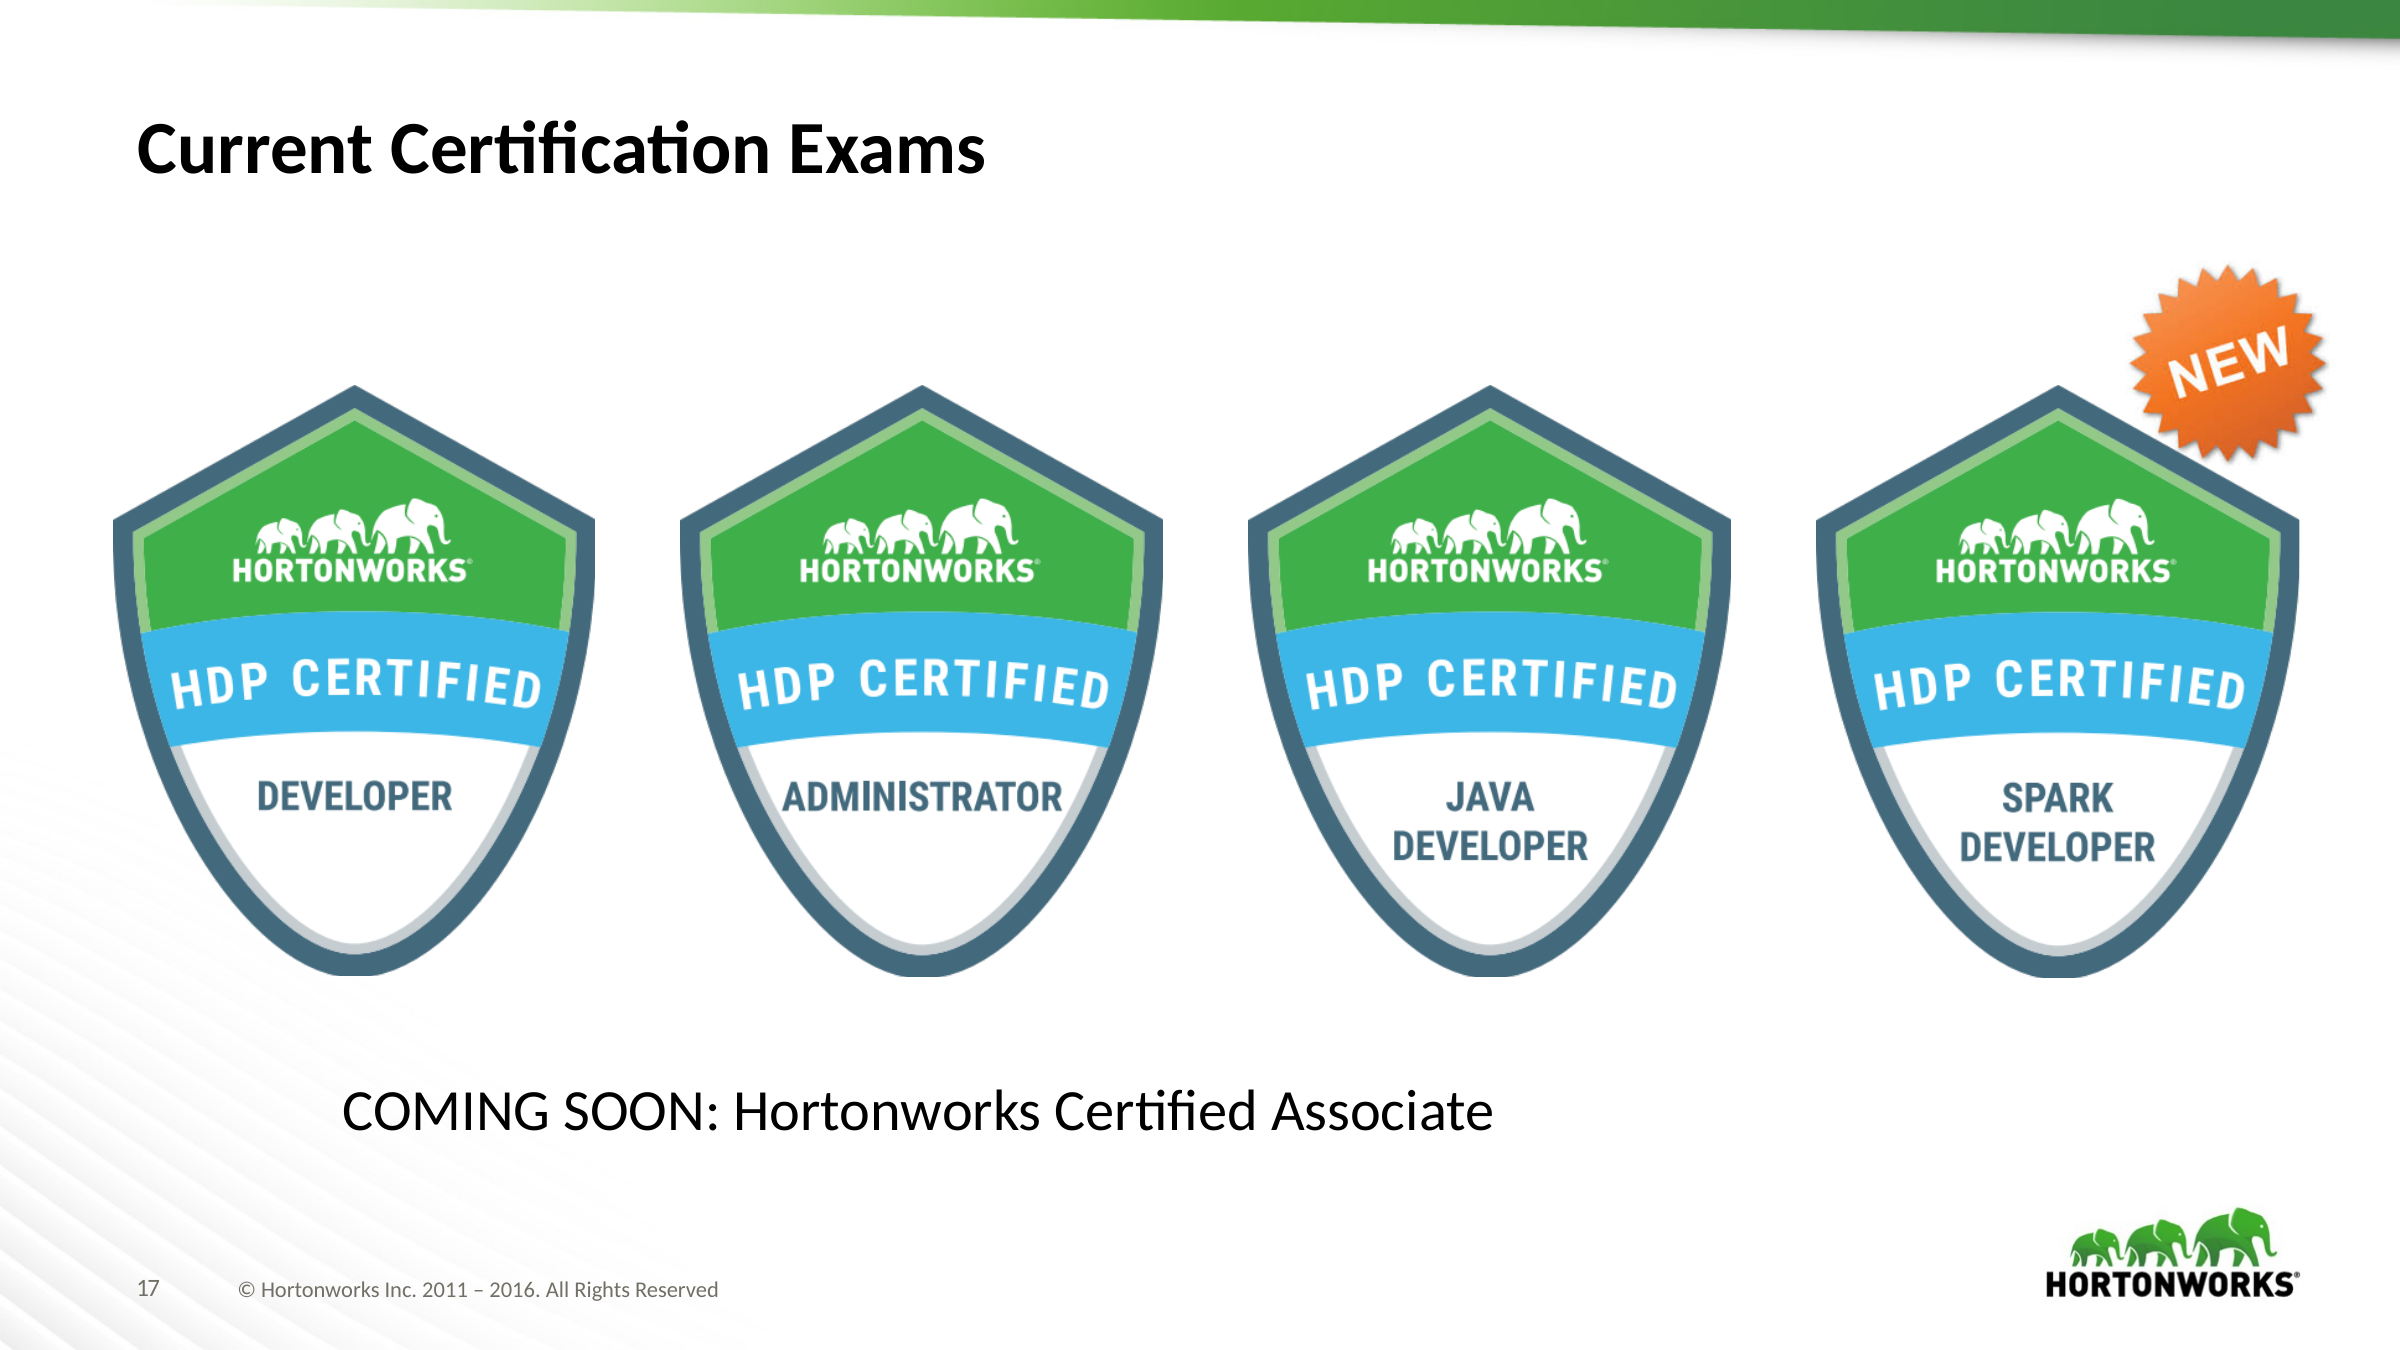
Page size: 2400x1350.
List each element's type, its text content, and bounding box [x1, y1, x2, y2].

picture [0, 0, 2400, 1350]
text_box COMING SOON: Hortonworks Certified Associate [187, 1082, 1650, 1143]
title Current Certification Exams [138, 110, 2298, 191]
